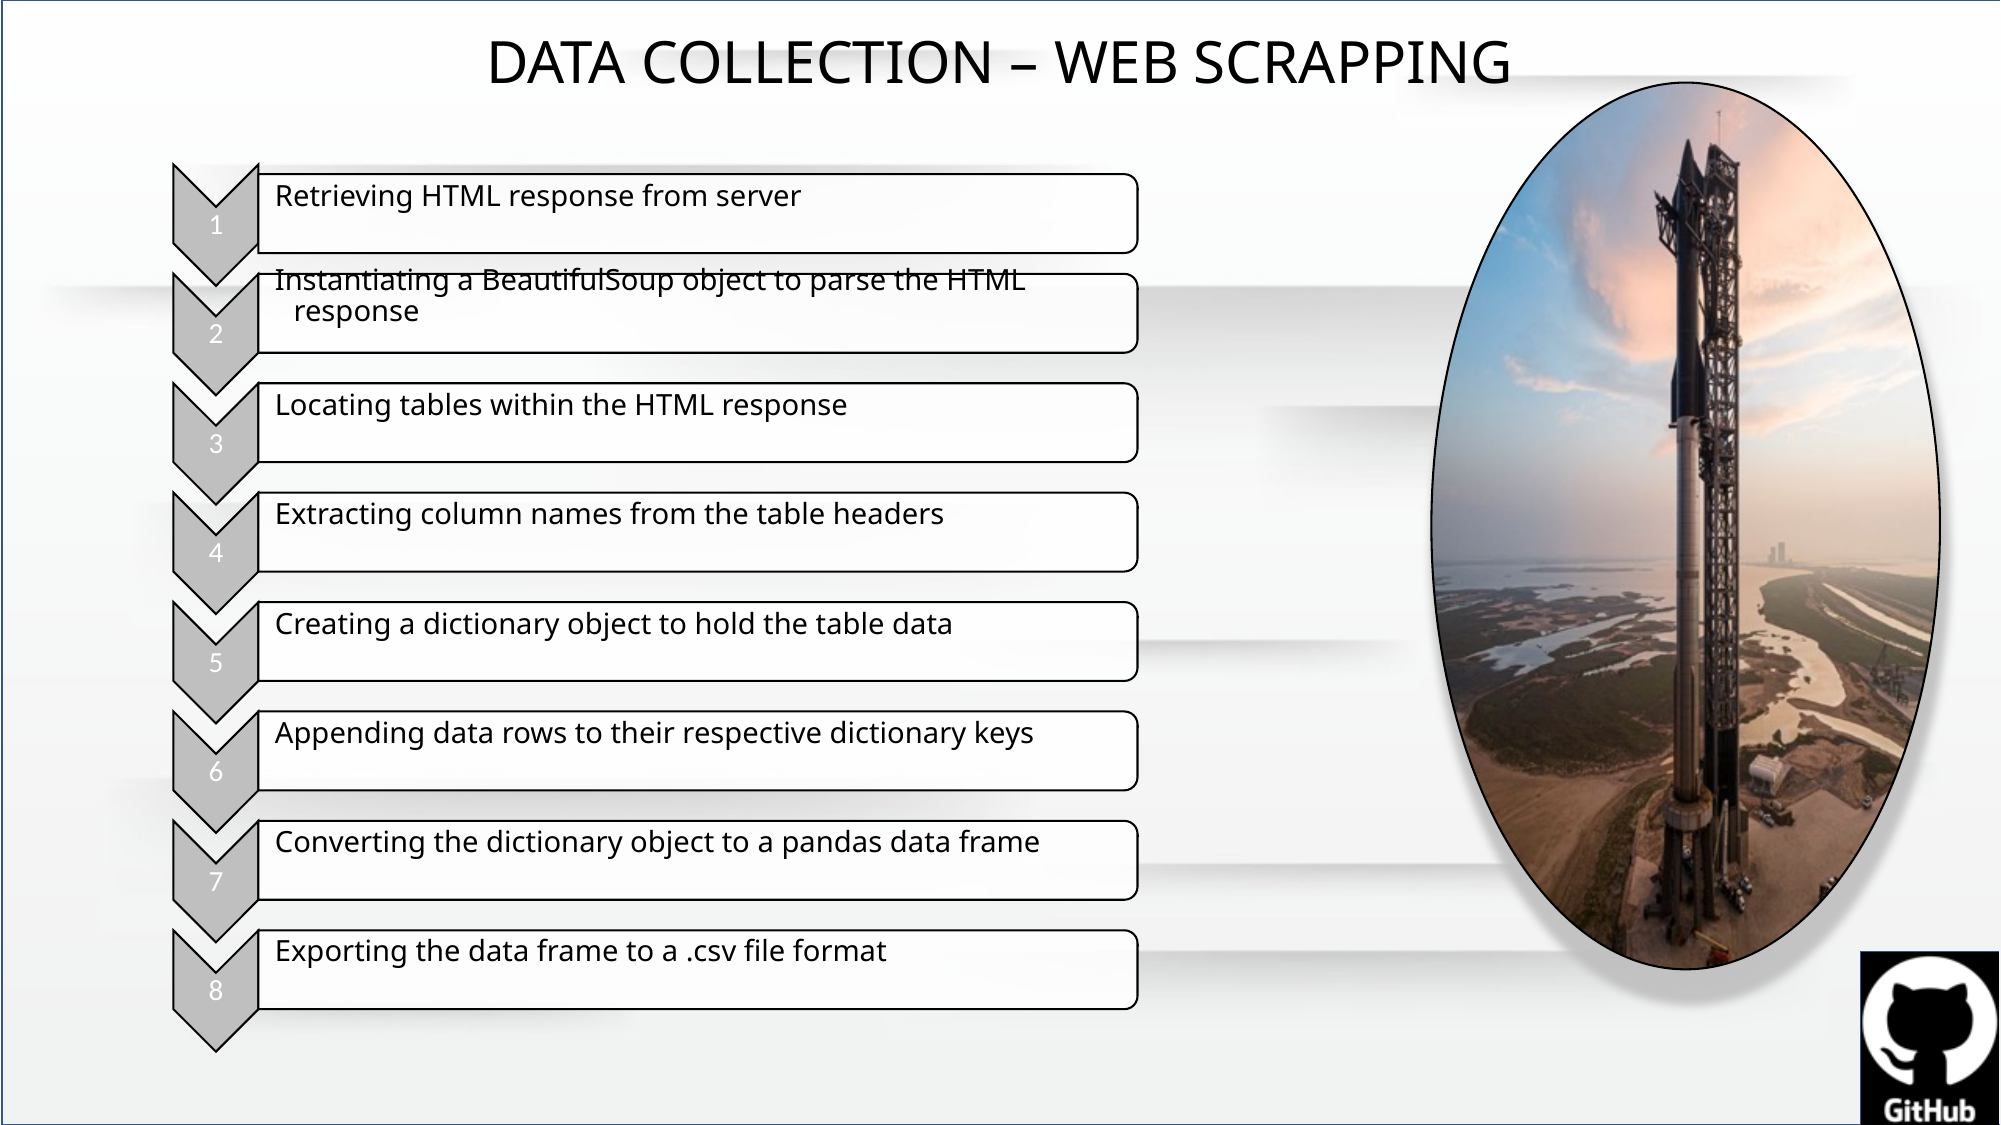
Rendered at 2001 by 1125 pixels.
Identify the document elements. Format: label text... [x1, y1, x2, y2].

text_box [173, 163, 1138, 1053]
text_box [1861, 951, 1999, 1125]
text_box [1430, 81, 1941, 971]
text_box DATA COLLECTION – WEB SCRAPPING [0, 0, 2000, 103]
text_box [1, 103, 2000, 1125]
